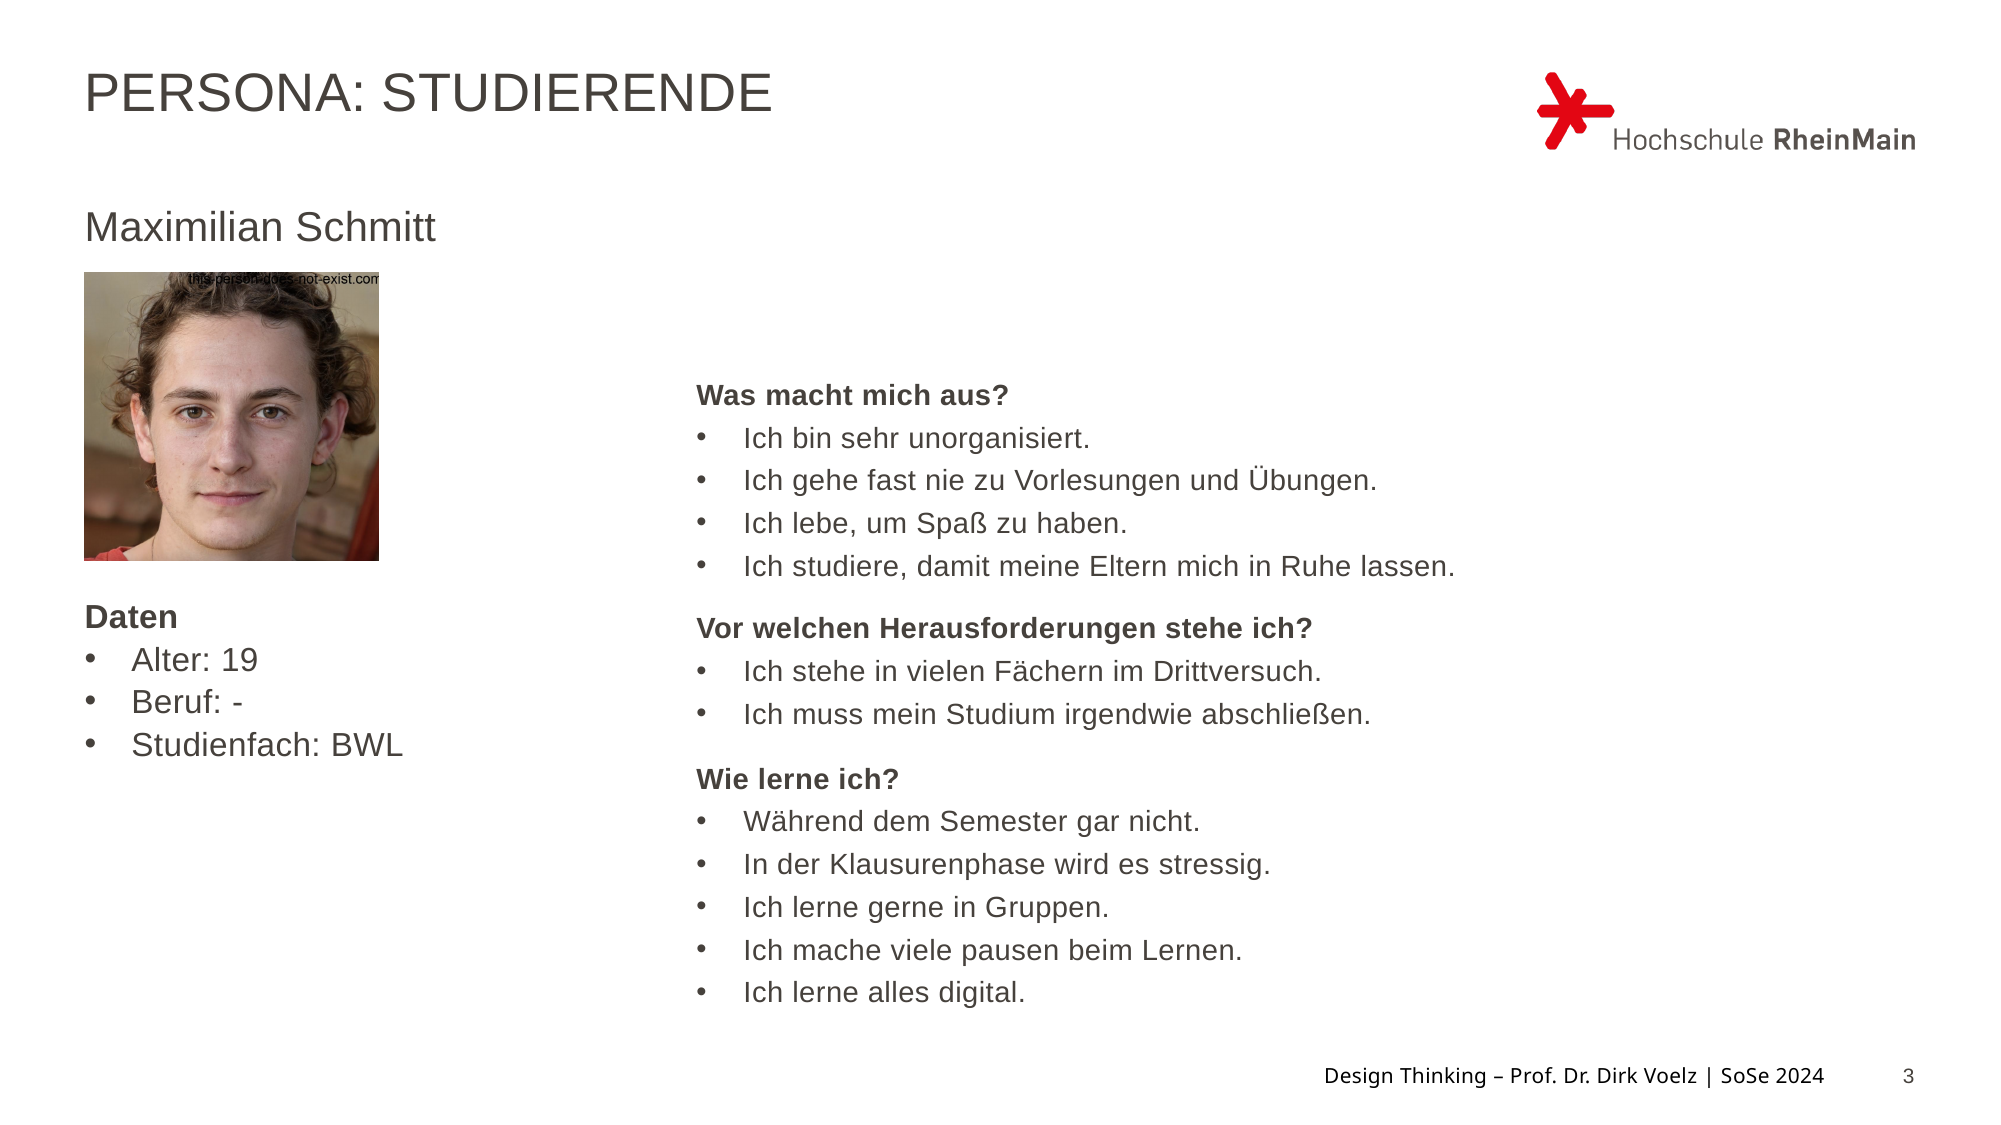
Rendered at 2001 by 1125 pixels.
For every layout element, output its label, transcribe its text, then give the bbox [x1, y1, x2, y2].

text_box Wie lerne ich? Während dem Semester gar nicht. In der Klausurenphase wird es stressig. Ich lerne gerne in Gruppen. Ich mache viele pausen beim Lernen. Ich lerne alles digital. [696, 752, 1960, 893]
slide_number 3 [1845, 1059, 1915, 1090]
text_box Was macht mich aus? Ich bin sehr unorganisiert. Ich gehe fast nie zu Vorlesungen und Übungen. Ich lebe, um Spaß zu haben. Ich studiere, damit meine Eltern mich in Ruhe lassen. [696, 368, 1960, 593]
footer Design Thinking – Prof. Dr. Dirk Voelz | SoSe 2024 [701, 1059, 1845, 1090]
list Daten Alter: 19 Beruf: - Studienfach: BWL [84, 592, 608, 962]
text_box Vor welchen Herausforderungen stehe ich? Ich stehe in vielen Fächern im Drittversuch. Ich muss mein Studium irgendwie abschließen. [696, 602, 1960, 743]
picture [84, 272, 379, 561]
picture [1537, 72, 1915, 150]
list Maximilian Schmitt [84, 198, 443, 277]
title Persona: Studierende [84, 66, 1443, 124]
